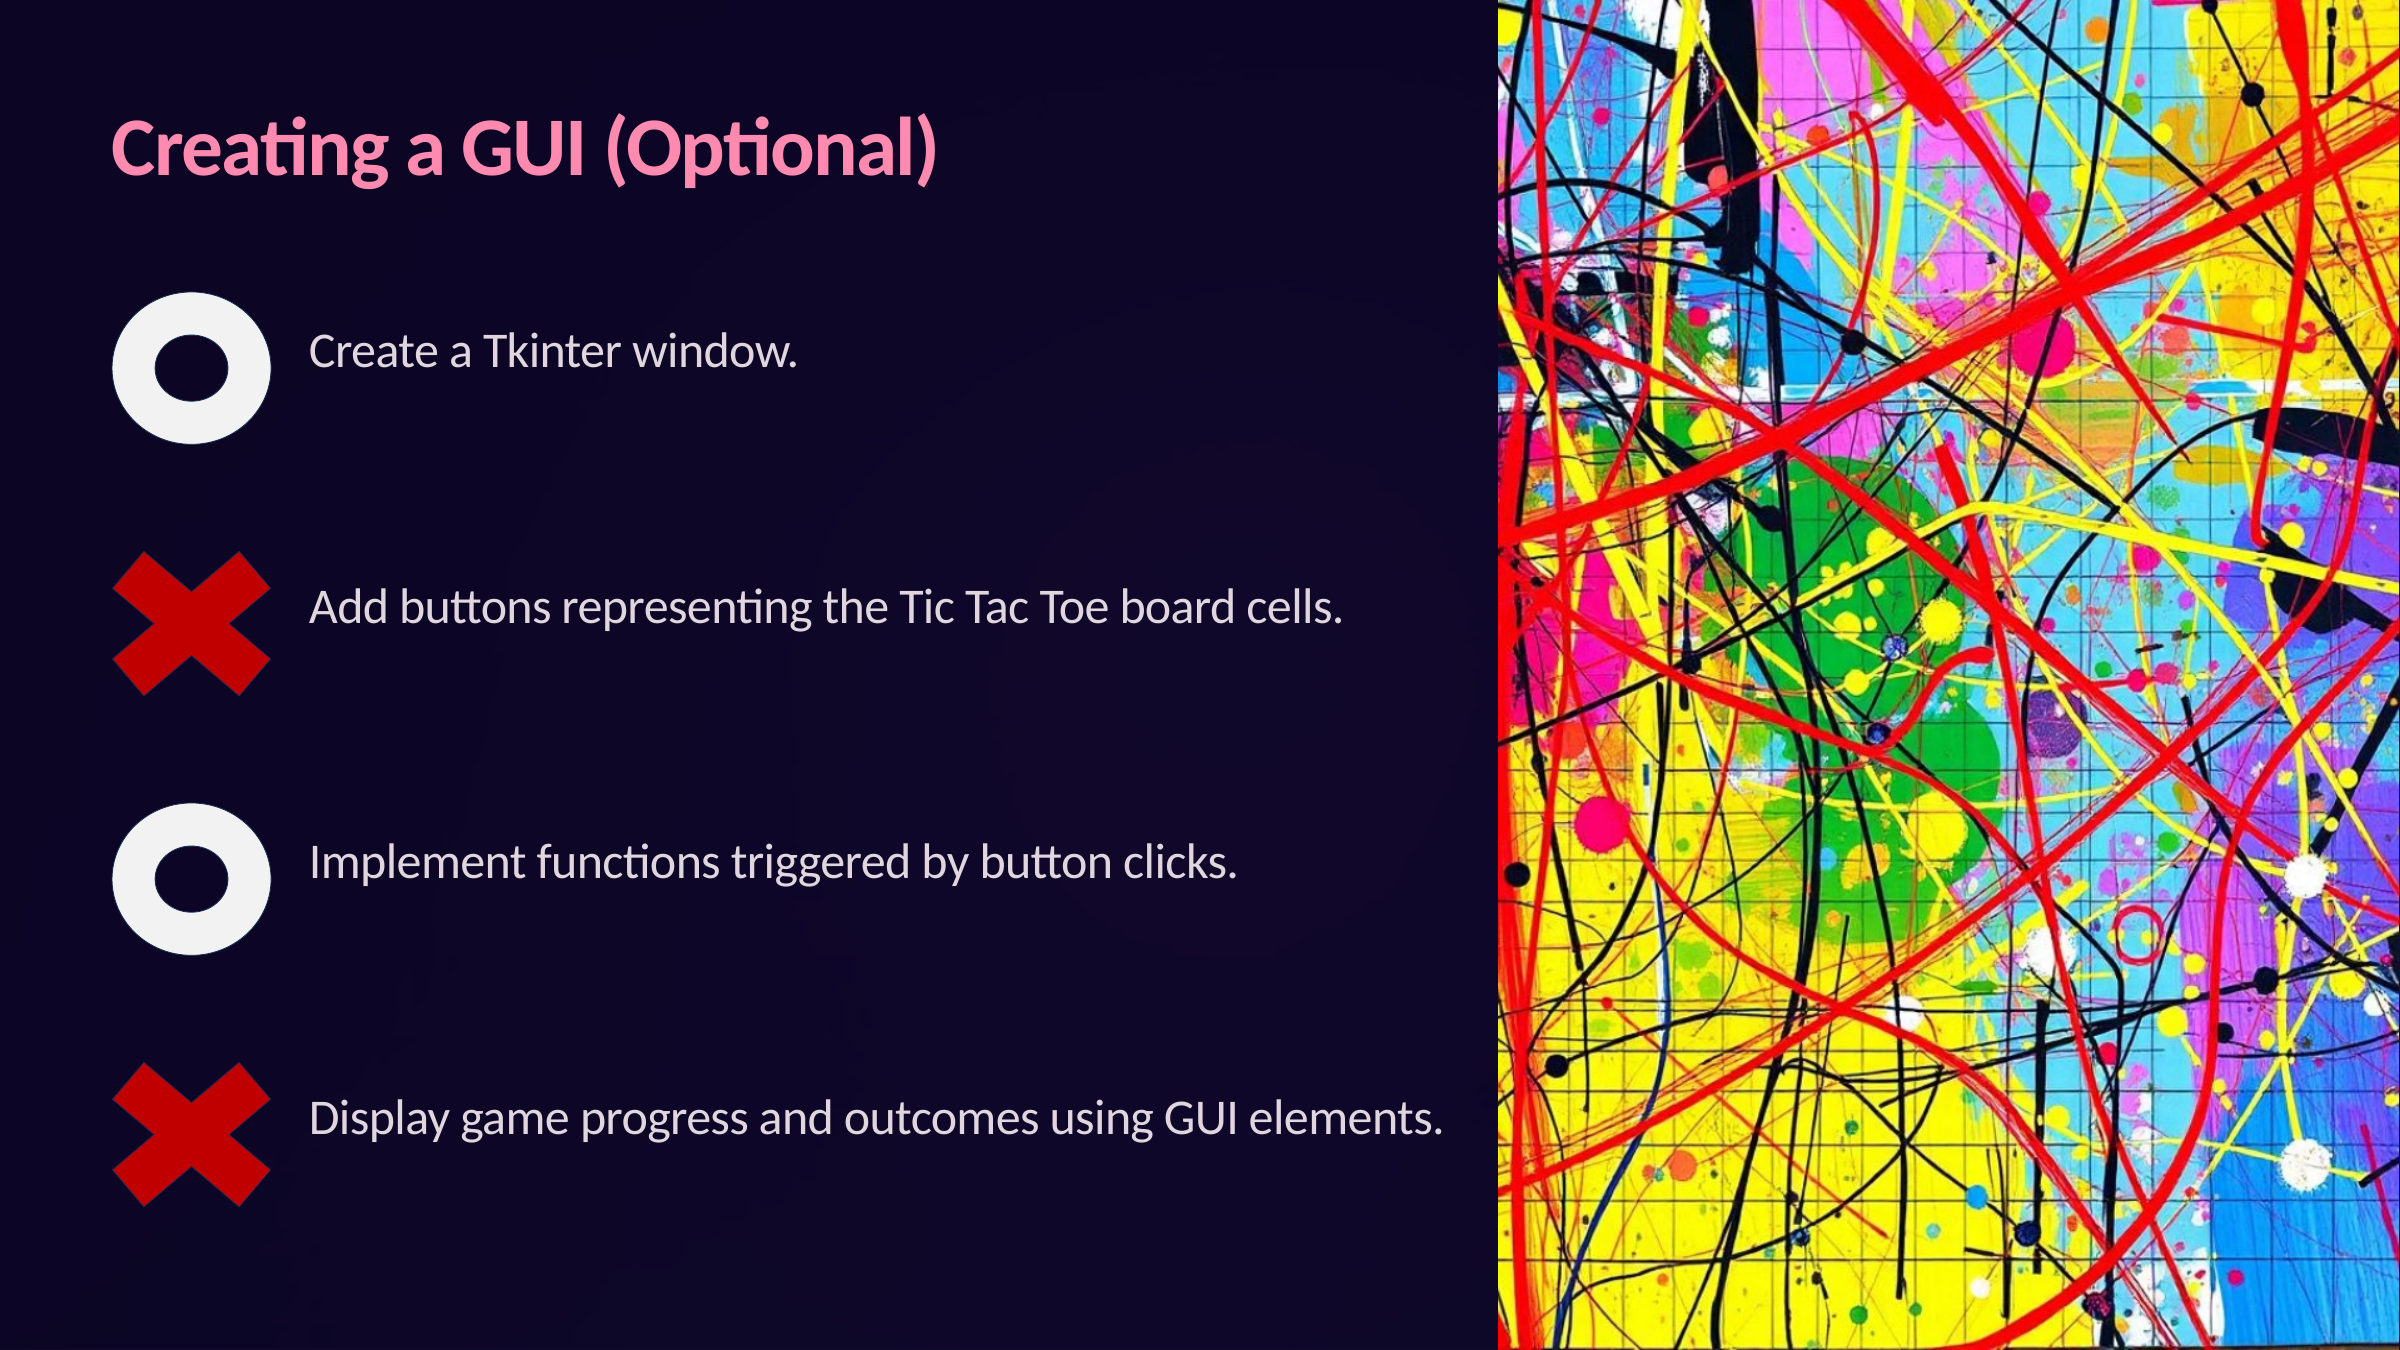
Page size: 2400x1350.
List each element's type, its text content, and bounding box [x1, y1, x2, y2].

text_box Display game progress and outcomes using GUI elements. [308, 1093, 1142, 1177]
text_box Create a Tkinter window. [308, 326, 1142, 410]
text_box [112, 551, 271, 697]
text_box [112, 291, 272, 445]
text_box Creating a GUI (Optional) [111, 87, 1047, 193]
text_box Implement functions triggered by button clicks. [308, 837, 1142, 921]
picture [1498, 0, 2399, 1350]
text_box Add buttons representing the Tic Tac Toe board cells. [308, 582, 1142, 666]
text_box [112, 1062, 271, 1207]
text_box [112, 802, 272, 956]
